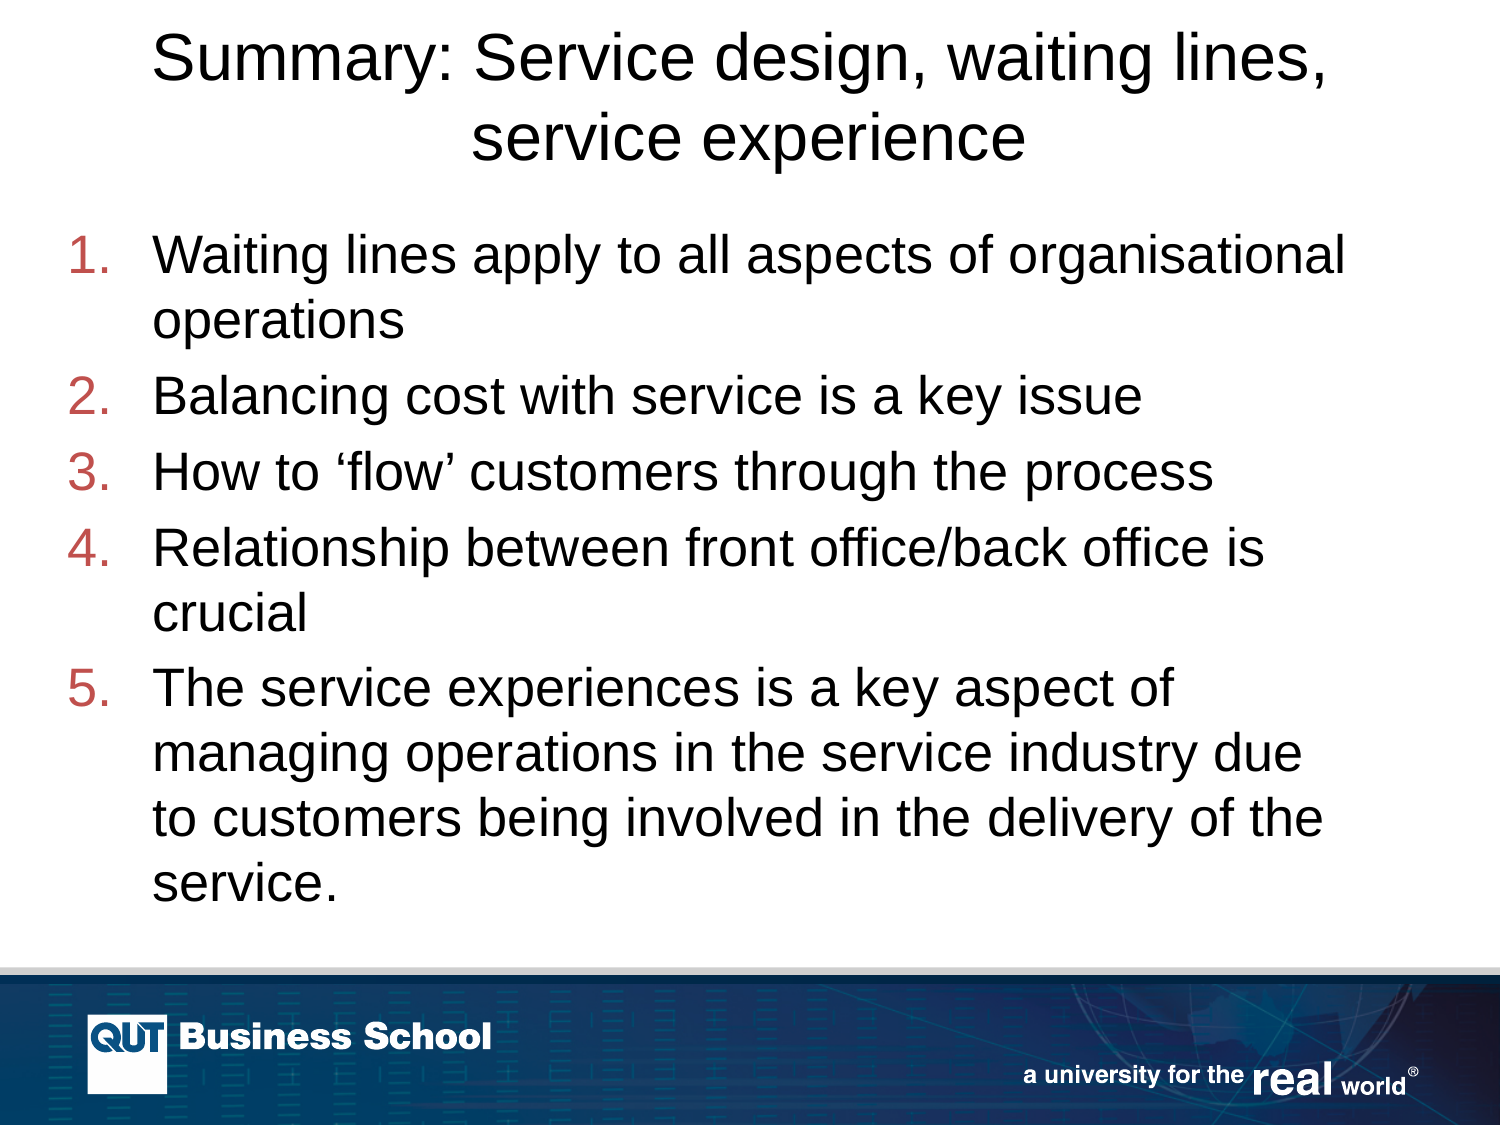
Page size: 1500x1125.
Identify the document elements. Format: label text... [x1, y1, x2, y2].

text_box Summary: Service design, waiting lines, service experience [0, 0, 1500, 188]
text_box Waiting lines apply to all aspects of organisational operations Balancing cost with service is a key issue How to ‘flow’ customers through the process Relationship between front office/back office is crucial The service experiences is a key aspect of managing operations in the service industry due to customers being involved in the delivery of the service. [53, 212, 1376, 920]
picture [0, 984, 1500, 1125]
